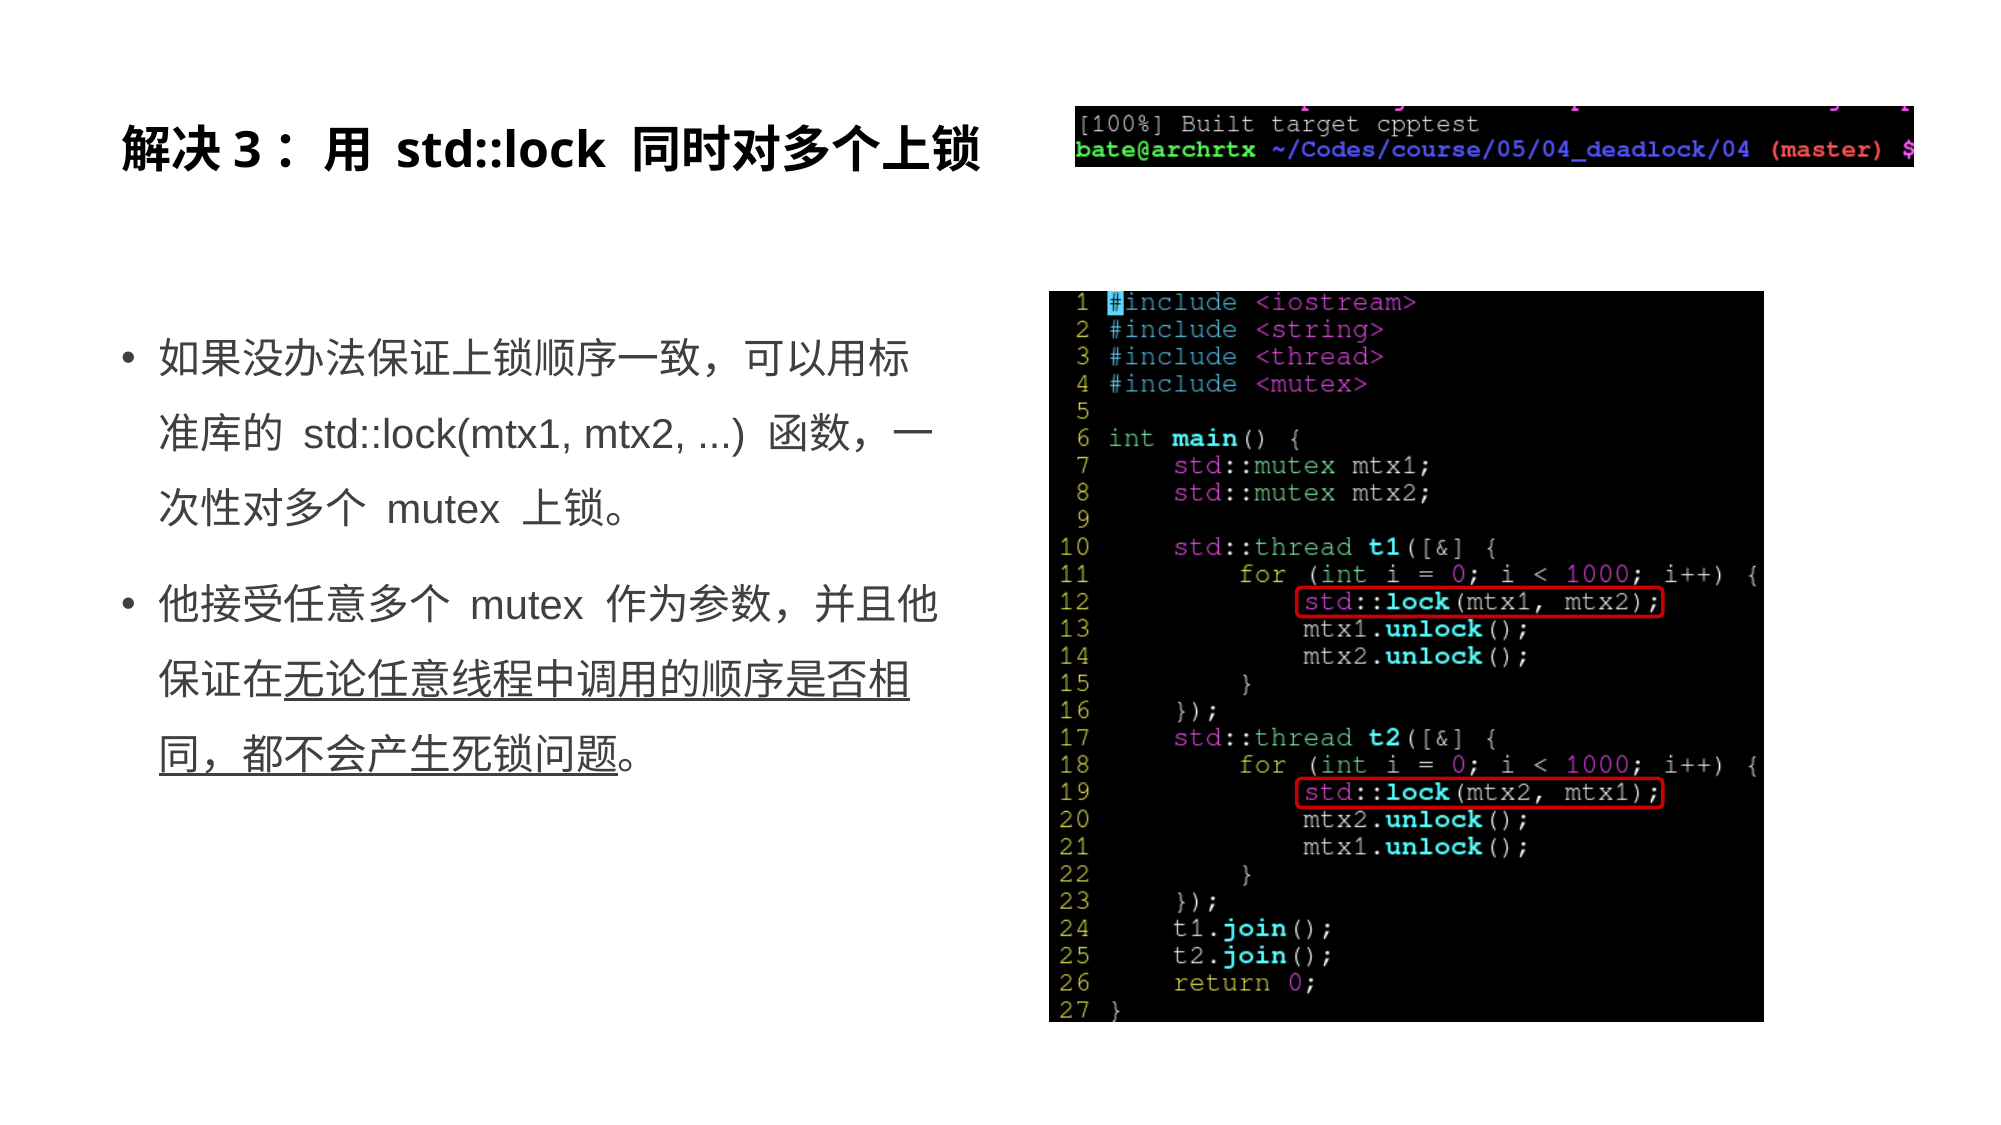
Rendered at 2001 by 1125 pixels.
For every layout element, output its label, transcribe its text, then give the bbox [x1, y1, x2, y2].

list 如果没办法保证上锁顺序一致，可以用标准库的 std::lock(mtx1, mtx2, ...) 函数，一次性对多个 mutex 上锁。 他接受任意多个 mutex 作为参数，并且他保证在无论任意线程中调用的顺序是否相同，都不会产生死锁问题。 [106, 299, 957, 1014]
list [1049, 291, 1764, 1022]
title 解决3：用 std::lock 同时对多个上锁 [106, 42, 1832, 260]
picture [1075, 106, 1914, 167]
